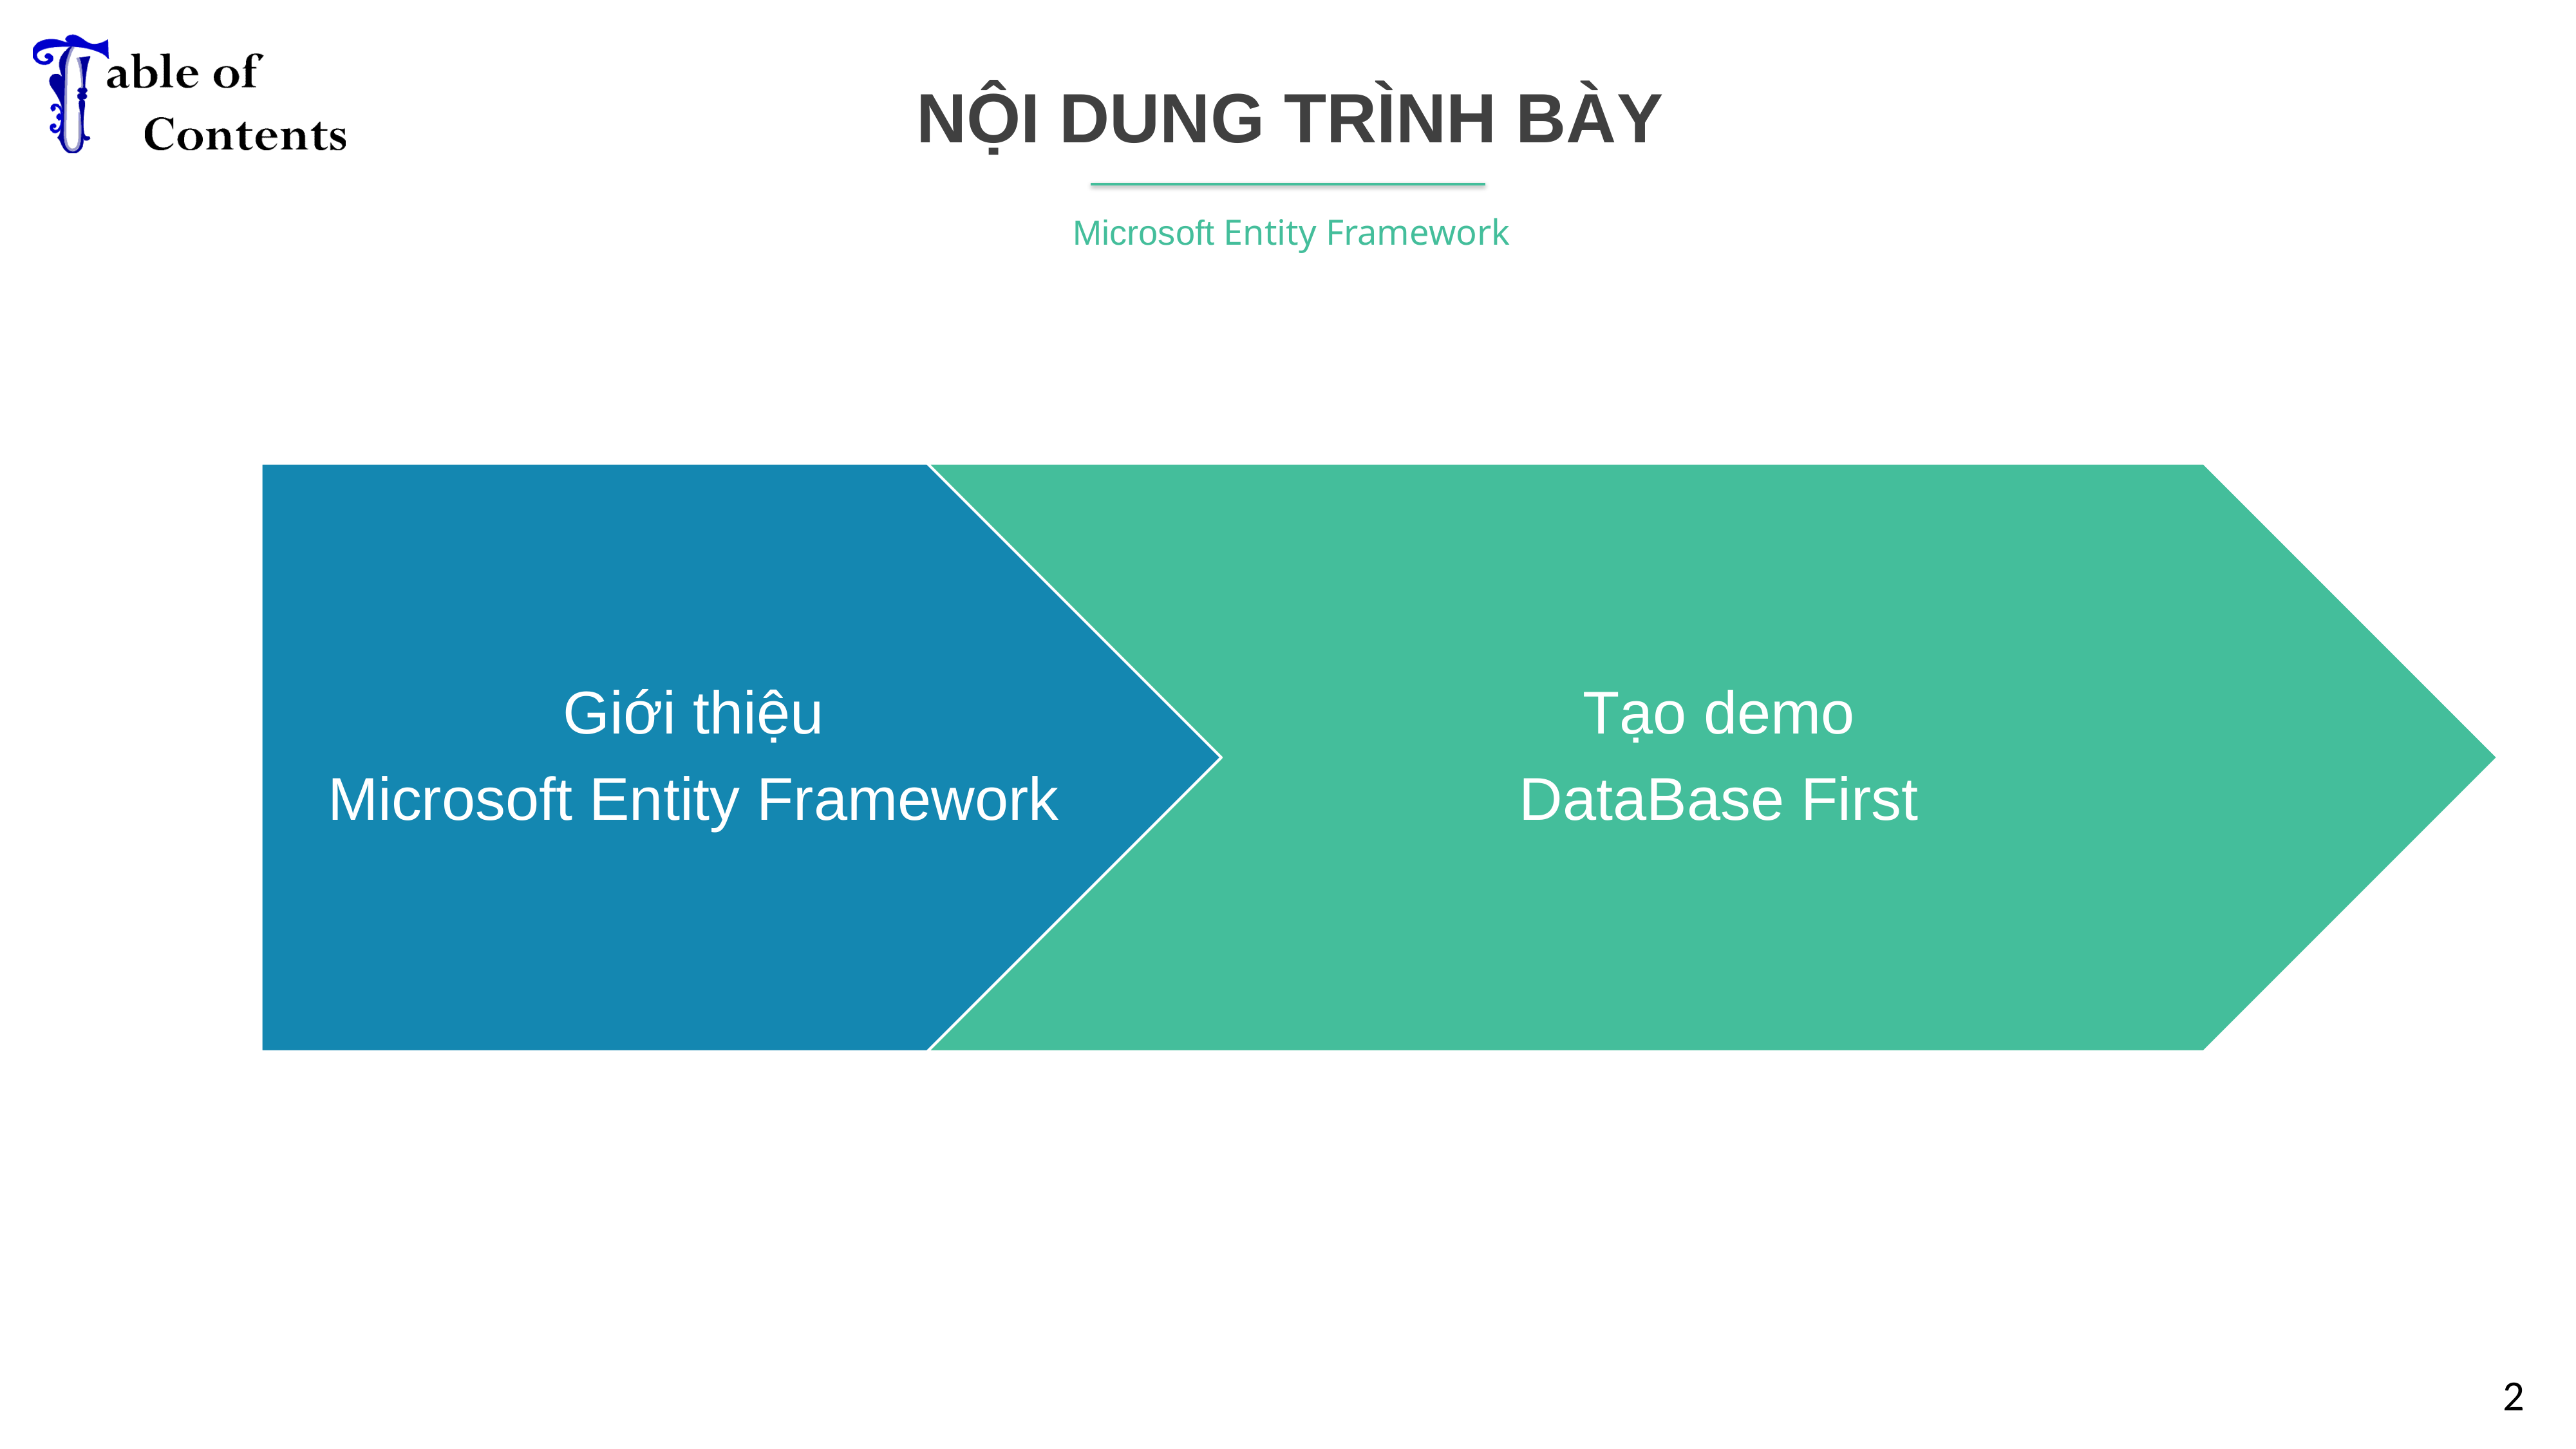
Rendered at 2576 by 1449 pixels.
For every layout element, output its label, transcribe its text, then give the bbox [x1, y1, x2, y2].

list Microsoft Entity Framework [164, 191, 2420, 270]
text_box 2 [2493, 1363, 2539, 1423]
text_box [230, 458, 2502, 1052]
list NỘI DUNG TRÌNH BÀY [162, 69, 2419, 161]
picture [33, 33, 346, 153]
